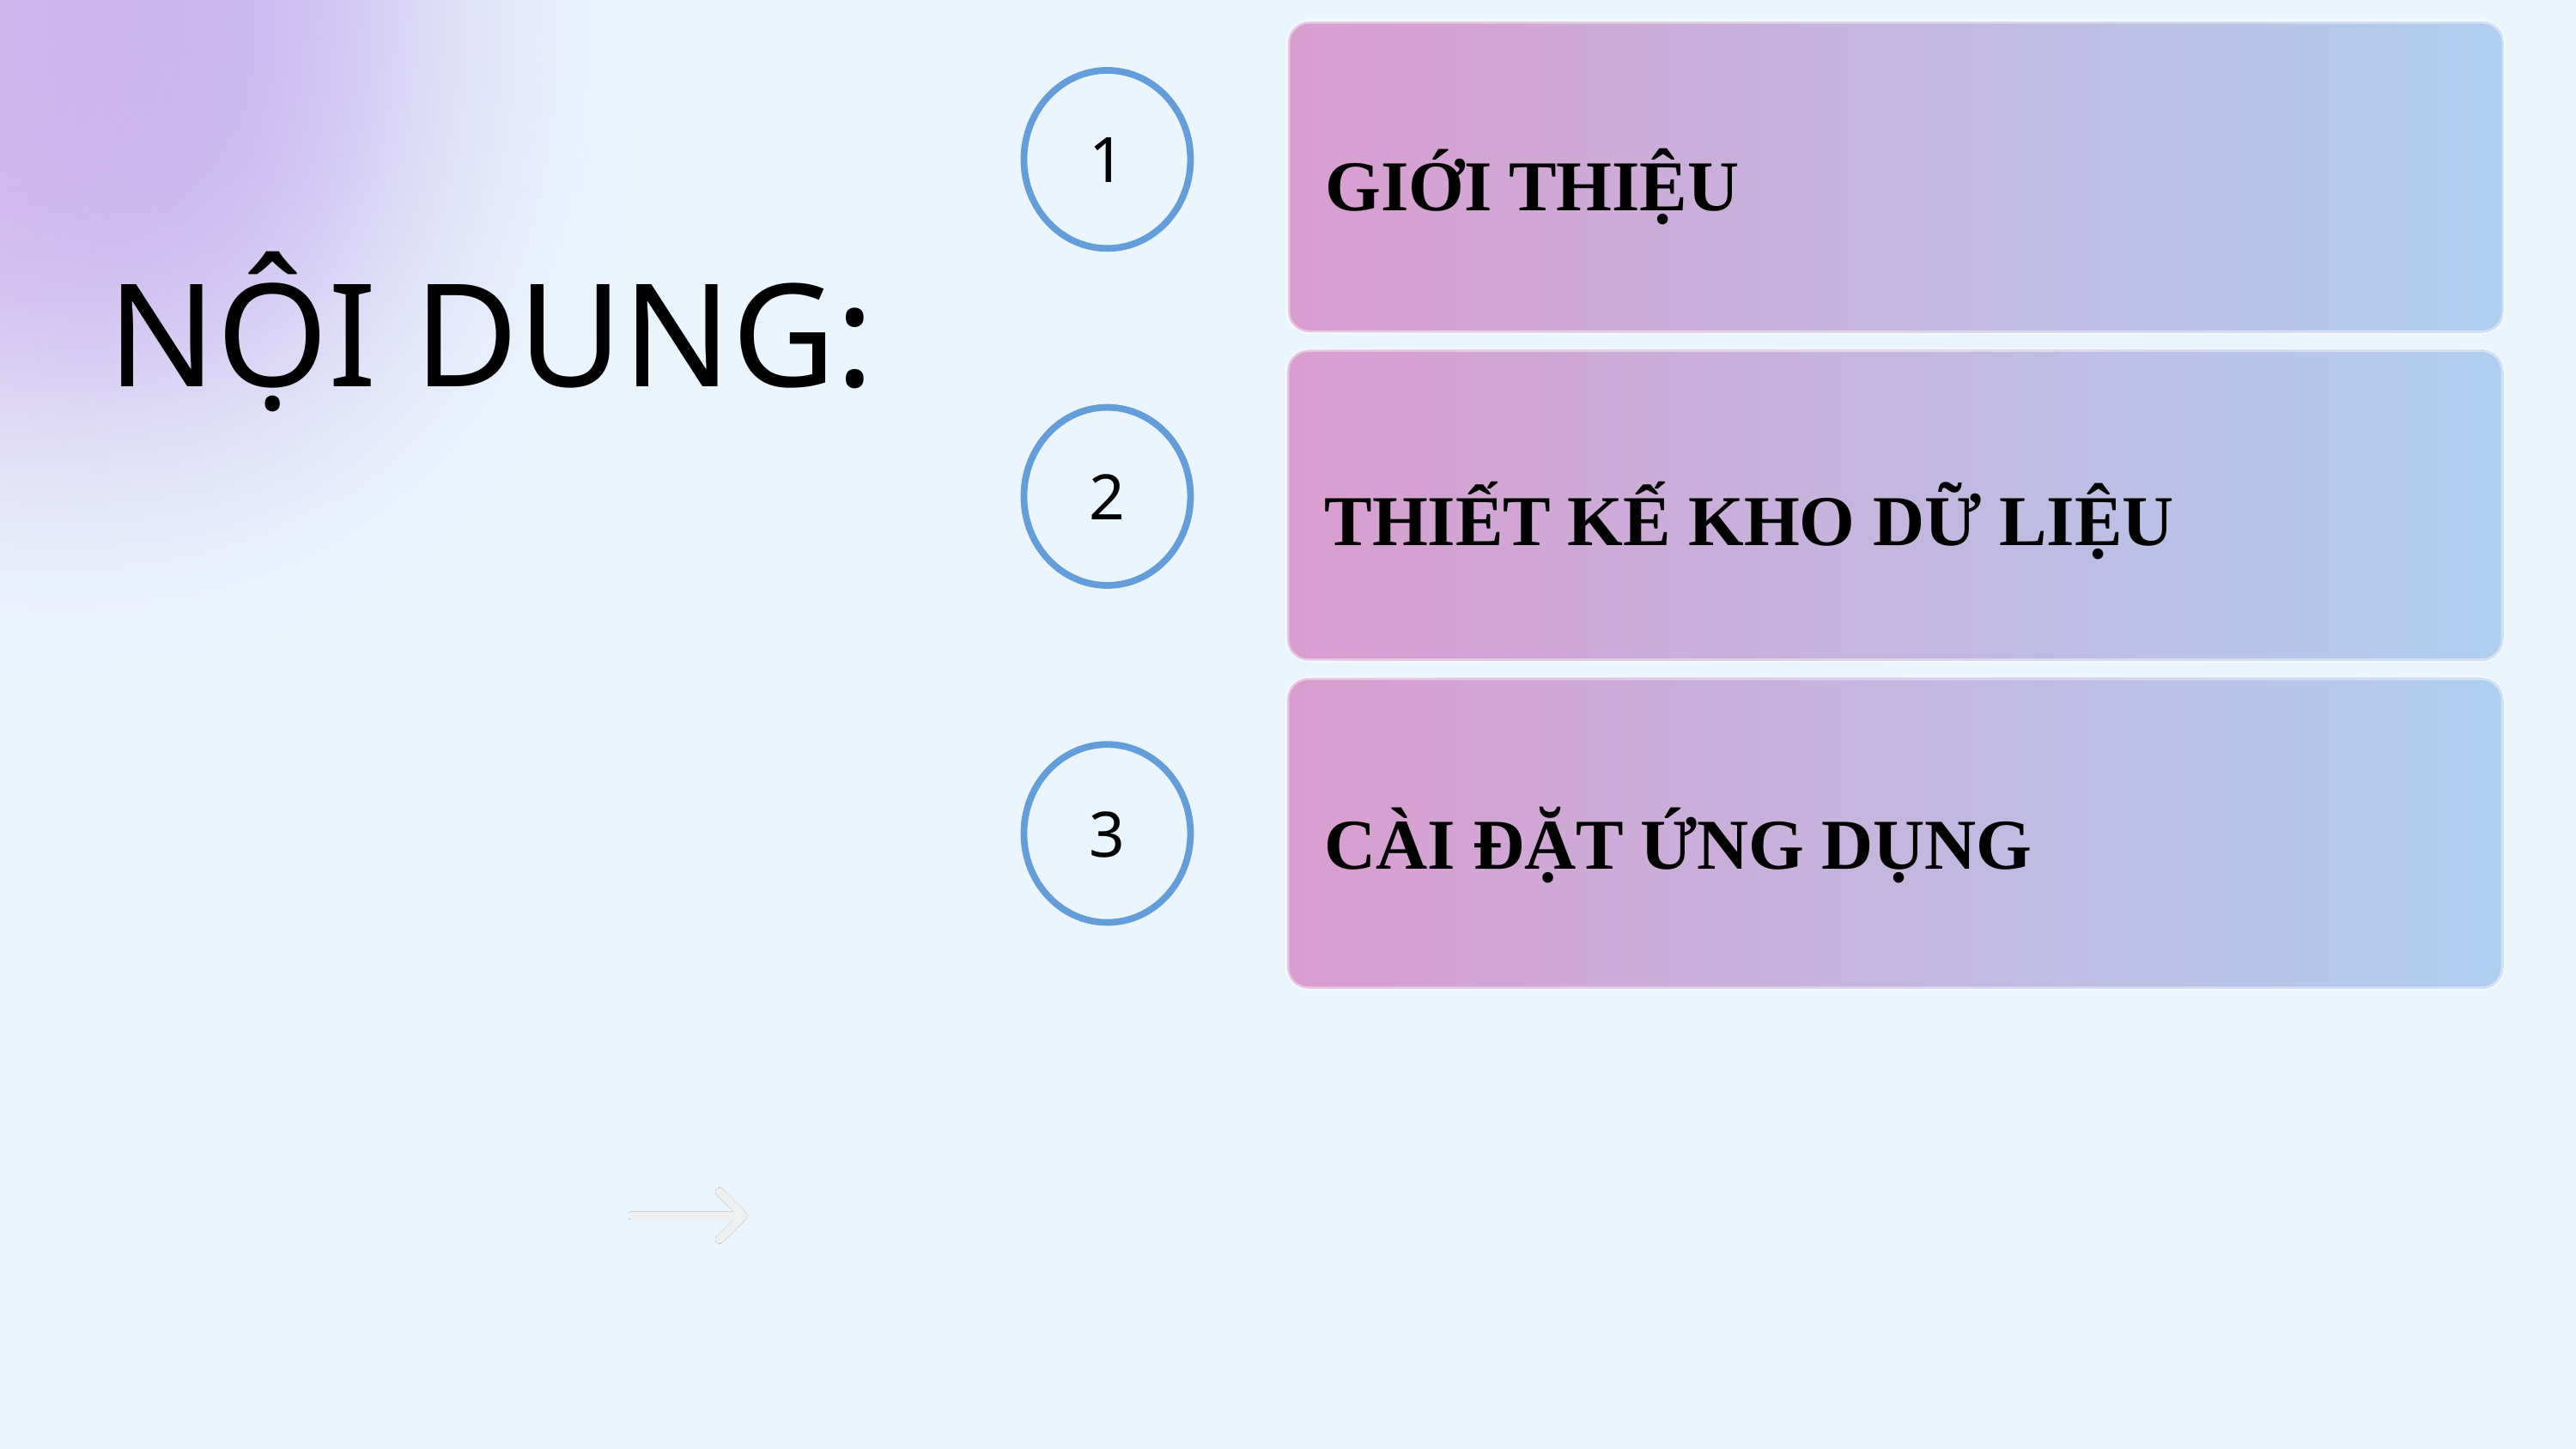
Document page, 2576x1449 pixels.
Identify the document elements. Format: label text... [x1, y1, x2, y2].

text_box NỘI DUNG: [107, 215, 1012, 415]
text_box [1024, 743, 1191, 923]
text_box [1024, 70, 1191, 249]
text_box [1286, 677, 2504, 989]
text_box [1287, 21, 2505, 333]
text_box [628, 1187, 748, 1244]
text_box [1286, 349, 2504, 661]
text_box [0, 0, 714, 737]
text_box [1024, 407, 1191, 586]
